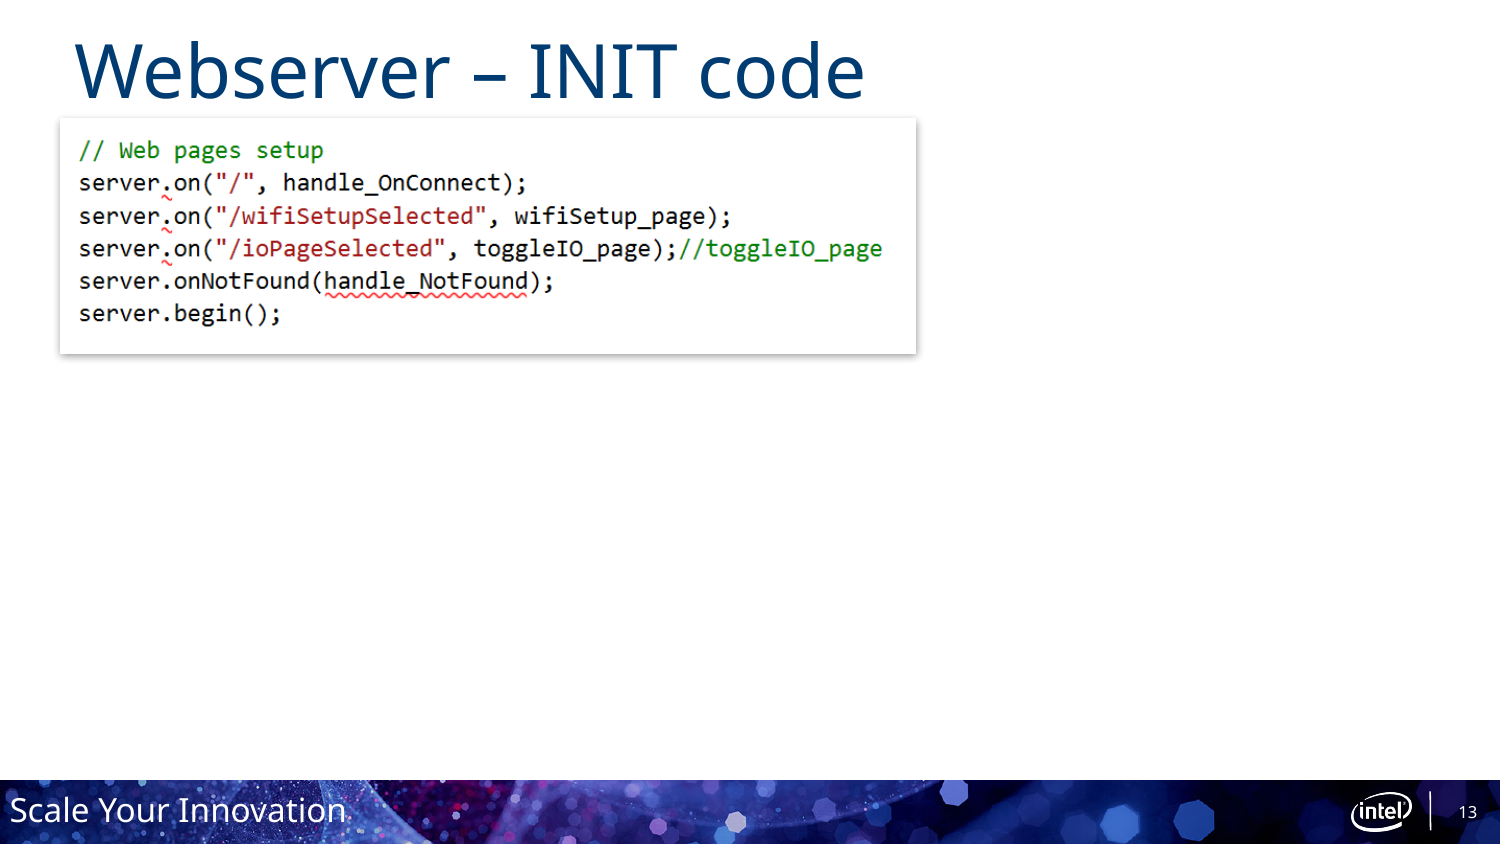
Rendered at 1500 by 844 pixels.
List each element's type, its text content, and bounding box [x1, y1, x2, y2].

slide_number 13 [1127, 791, 1478, 837]
title Webserver – INIT code [74, 50, 1425, 113]
picture [0, 780, 1500, 844]
picture [74, 132, 903, 340]
